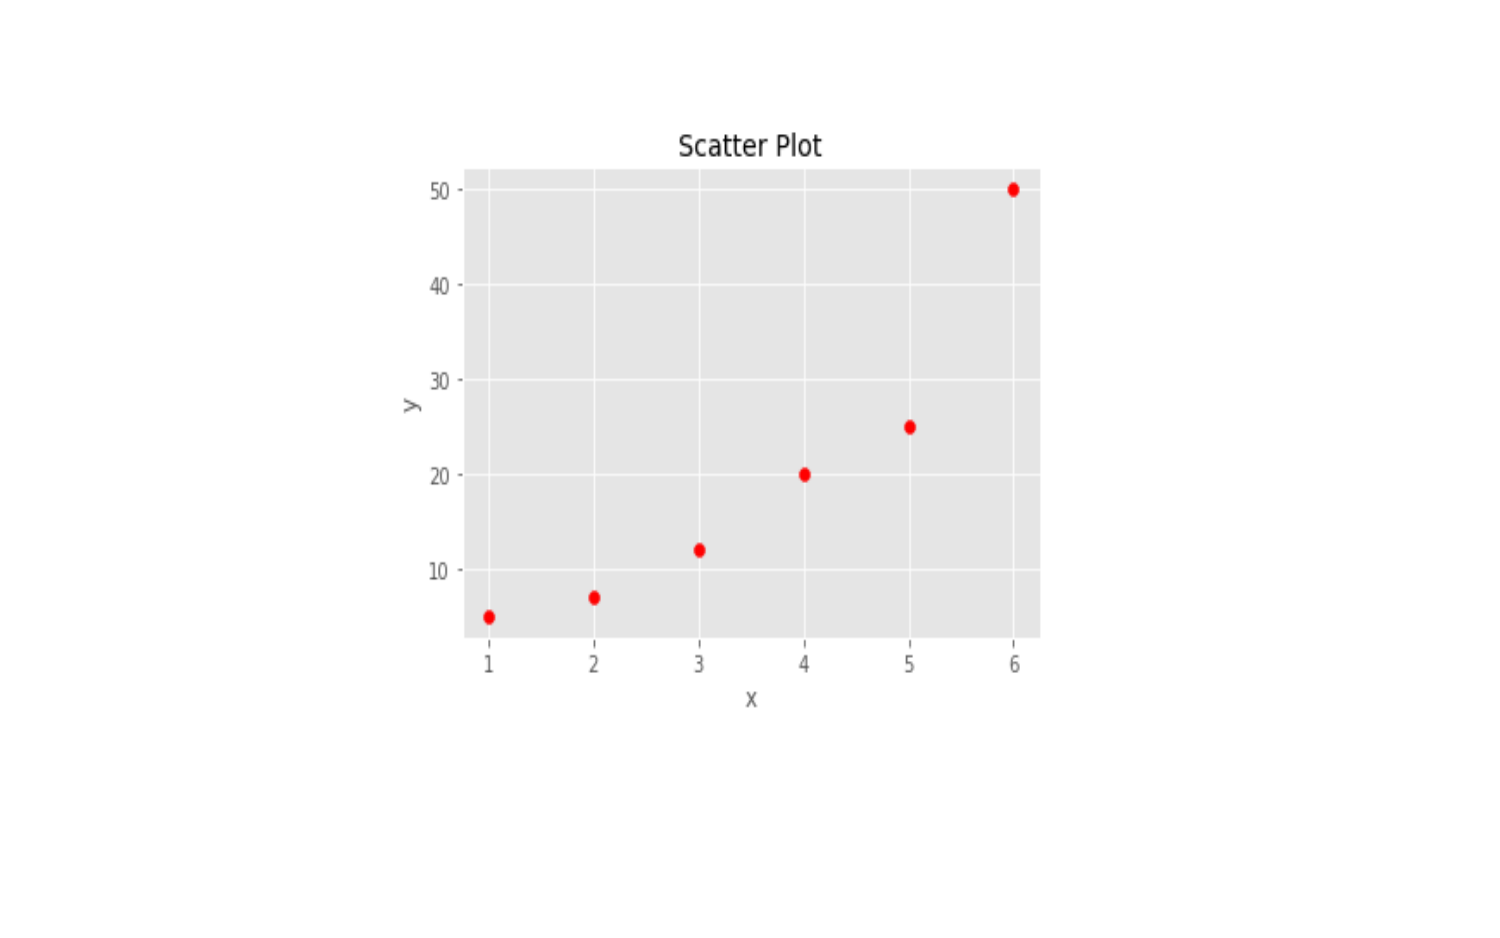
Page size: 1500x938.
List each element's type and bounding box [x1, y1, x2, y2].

picture [387, 118, 1051, 727]
